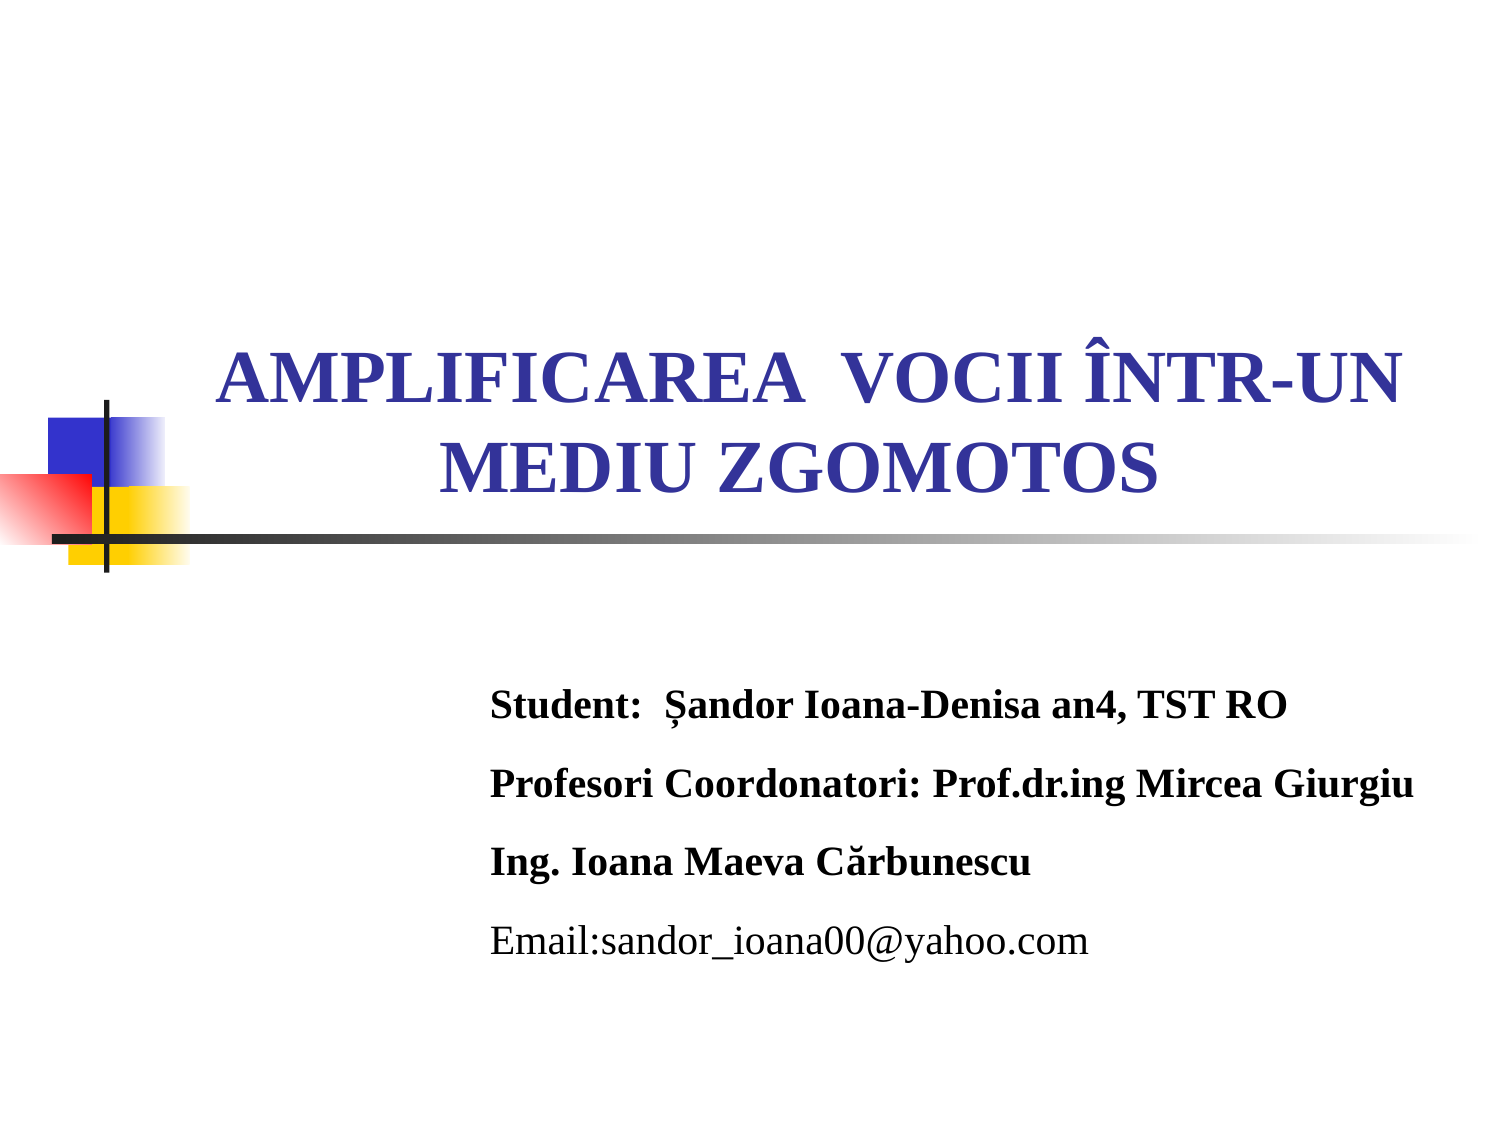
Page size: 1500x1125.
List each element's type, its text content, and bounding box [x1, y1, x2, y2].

text_box Student: Șandor Ioana-Denisa an4, TST RO Profesori Coordonatori: Prof.dr.ing Mircea Giurgiu Ing. Ioana Maeva Cărbunescu Email:sandor_ioana00@yahoo.com [474, 662, 1500, 1041]
title AMPLIFICAREA VOCII ÎNTR-UN MEDIU ZGOMOTOS [162, 262, 1438, 515]
